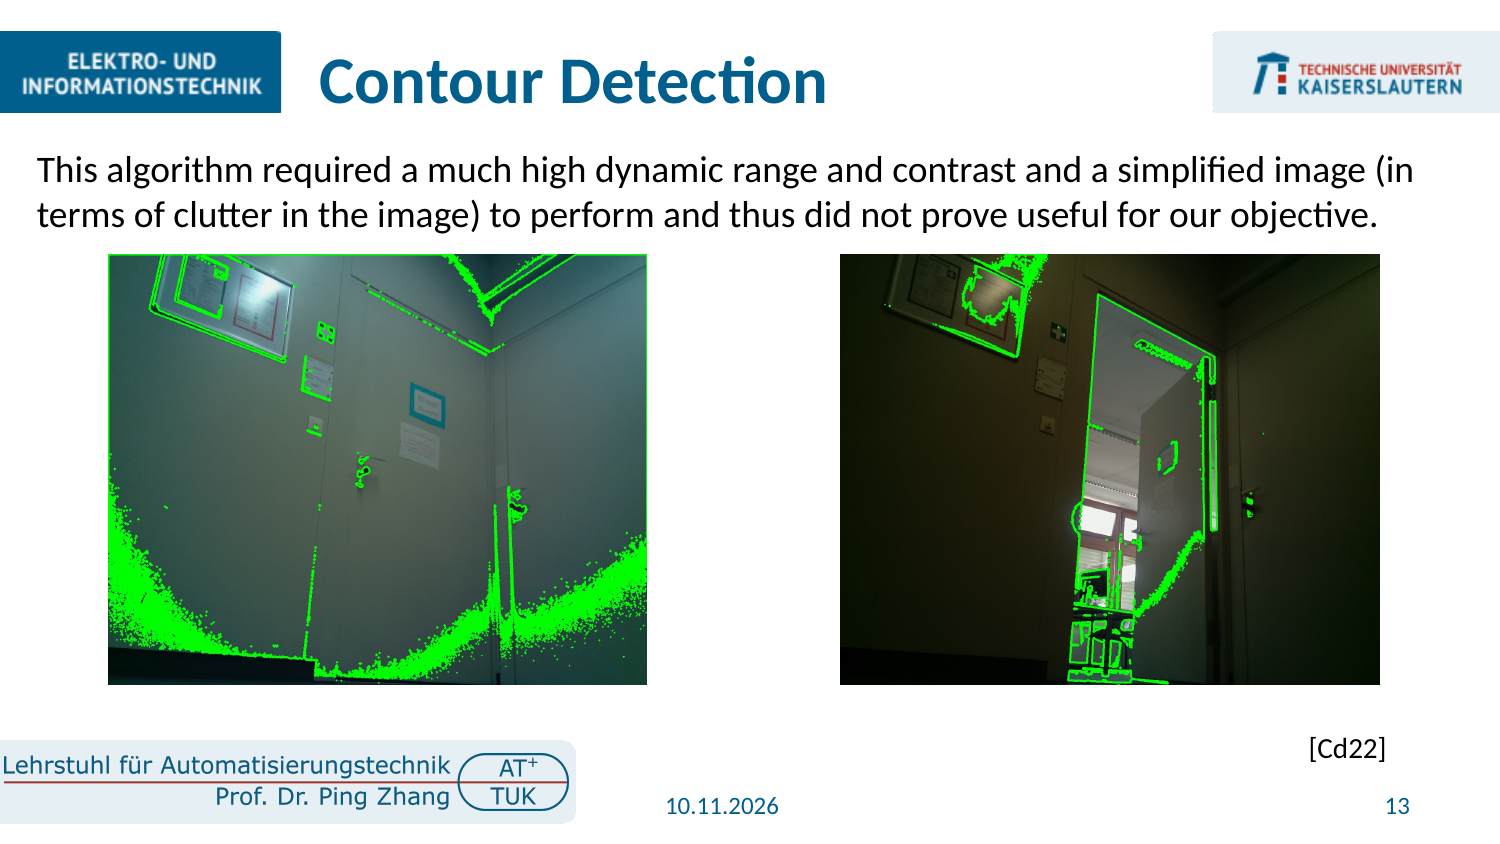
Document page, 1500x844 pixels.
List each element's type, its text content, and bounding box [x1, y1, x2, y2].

picture [4, 753, 477, 811]
picture [549, 753, 569, 773]
picture [840, 253, 1380, 686]
picture [460, 756, 566, 808]
title Contour Detection [304, 29, 1194, 163]
list This algorithm required a much high dynamic range and contrast and a simplified image (in terms of clutter in the image) to perform and thus did not prove useful for our objective. [21, 137, 1487, 255]
picture [550, 791, 569, 811]
picture [107, 253, 647, 686]
text_box [Cd22] [1293, 721, 1407, 772]
